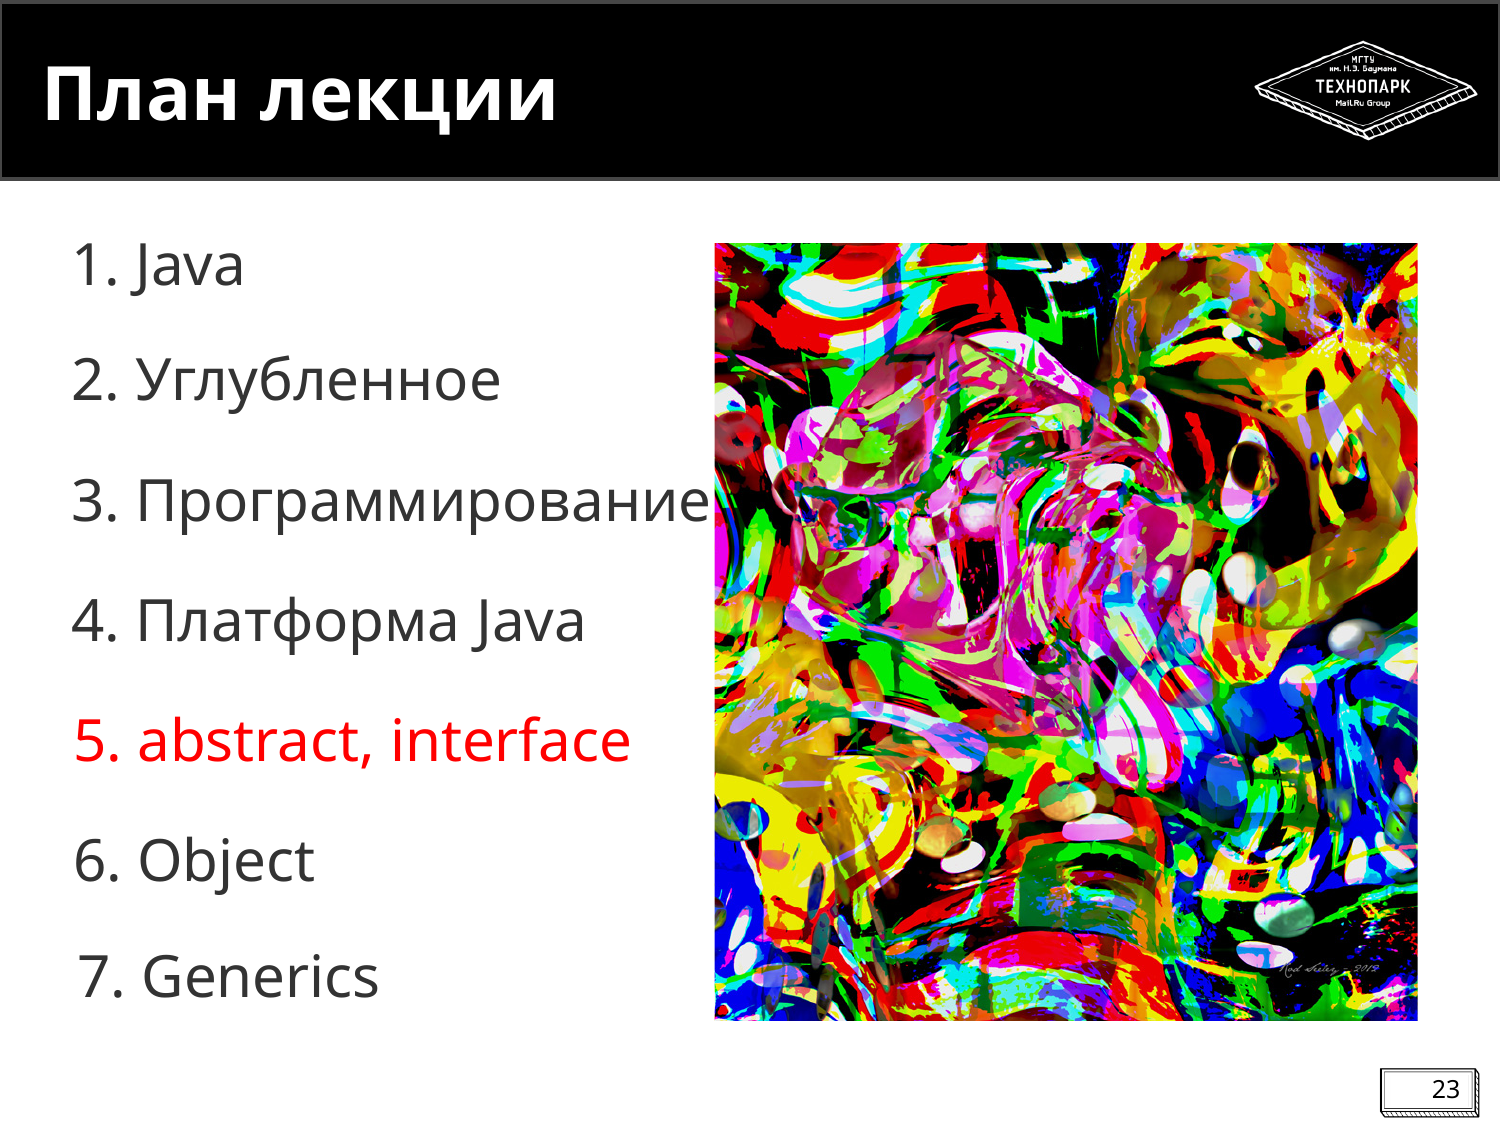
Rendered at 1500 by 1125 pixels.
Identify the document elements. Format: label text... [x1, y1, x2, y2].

text_box 6. Object [58, 804, 709, 912]
title План лекции [26, 15, 1250, 166]
text_box 7. Generics [62, 920, 712, 1028]
text_box 5. abstract, interface [58, 684, 709, 792]
picture [714, 243, 1418, 1021]
text_box 1. Java [56, 208, 754, 315]
picture [1250, 19, 1492, 162]
slide_number 23 [1149, 1061, 1476, 1121]
picture [1366, 1060, 1495, 1125]
text_box 3. Программирование [56, 444, 709, 551]
text_box 2. Углубленное [56, 324, 709, 431]
text_box 4. Платформа Java [56, 564, 709, 671]
